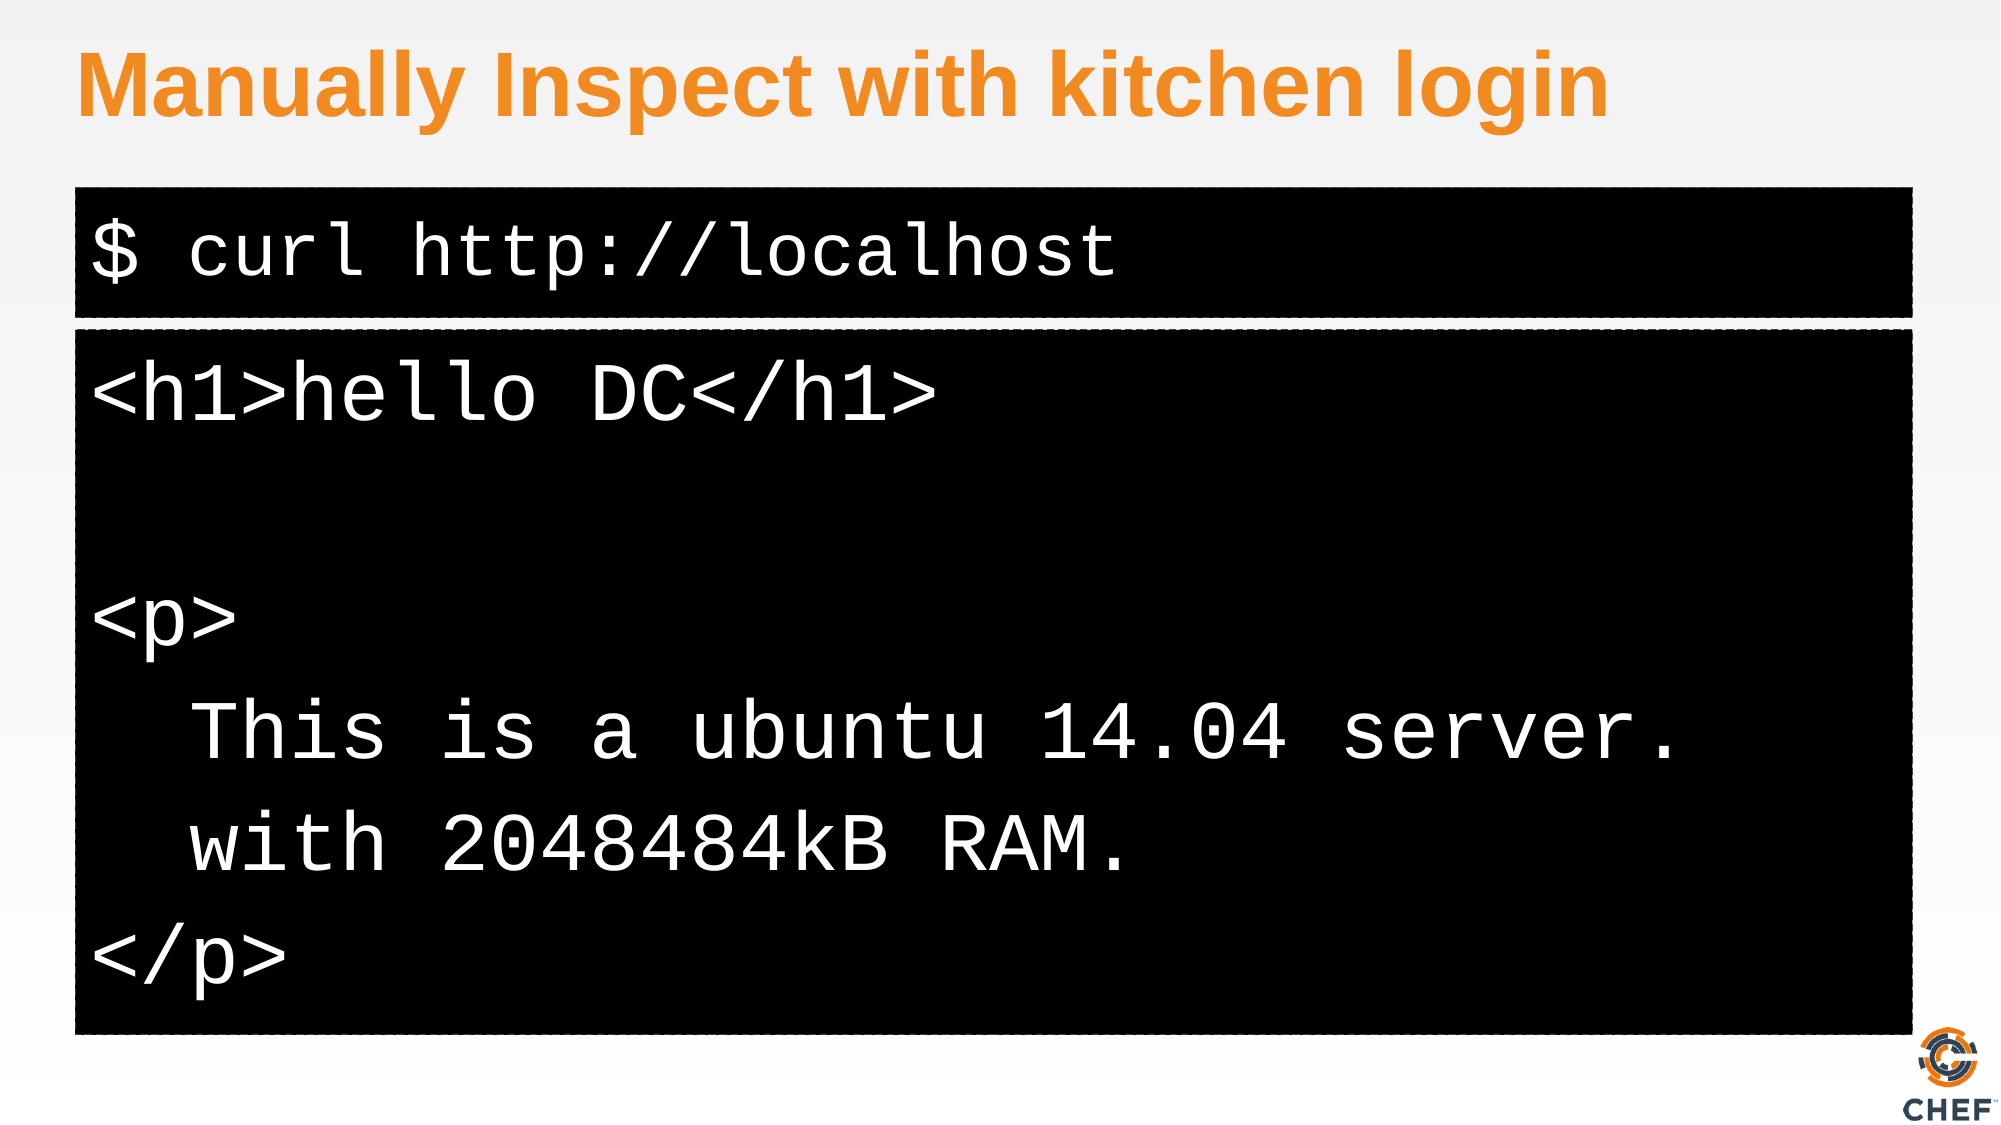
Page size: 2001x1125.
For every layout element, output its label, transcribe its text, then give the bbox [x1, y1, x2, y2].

list curl http://localhost [172, 201, 1908, 291]
picture [1903, 1027, 1998, 1121]
list <h1>hello DC</h1> <p> This is a ubuntu 14.04 server. with 2048484kB RAM. </p> [75, 329, 1913, 1035]
title Manually Inspect with kitchen login [75, 37, 1913, 140]
